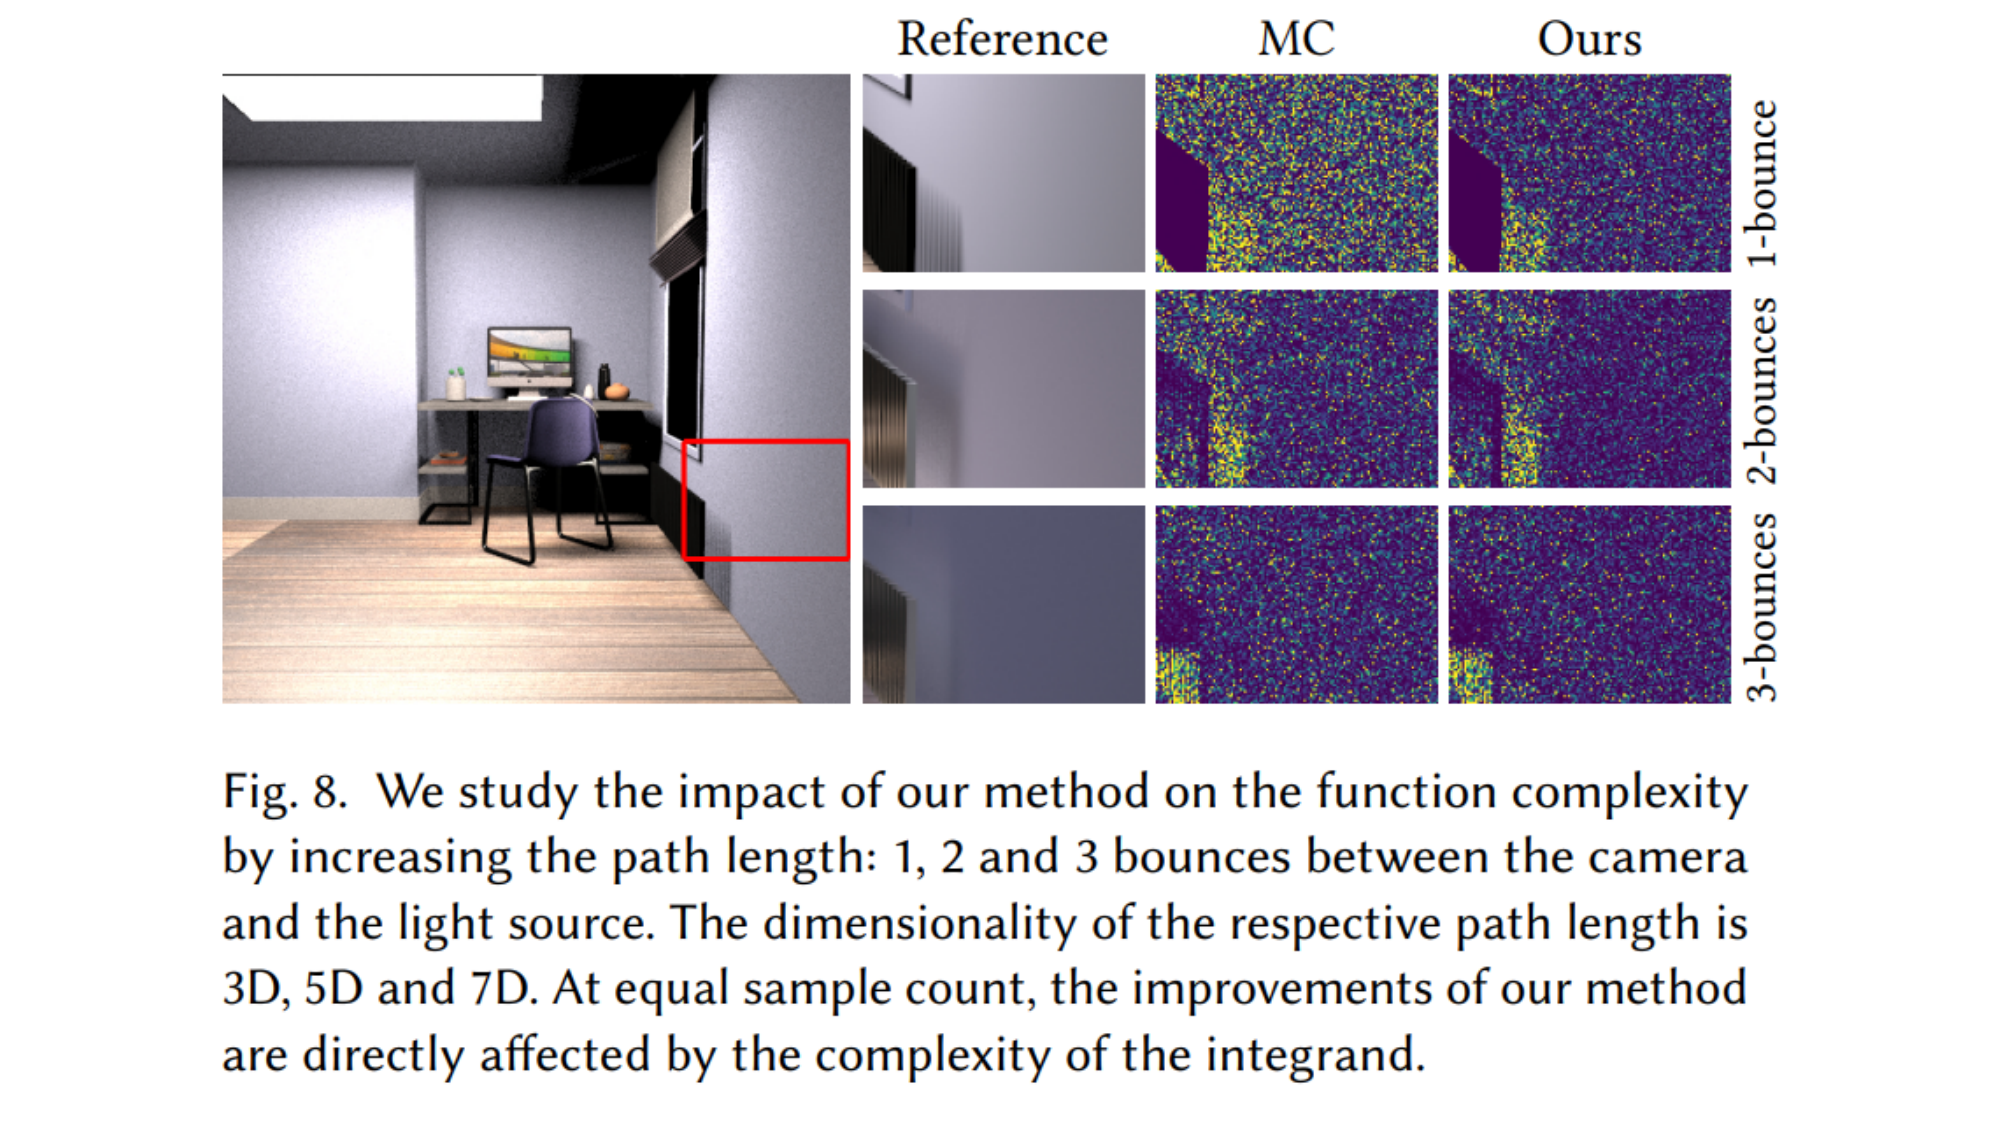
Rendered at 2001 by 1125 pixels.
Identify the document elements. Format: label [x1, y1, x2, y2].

picture [179, 0, 1821, 1125]
